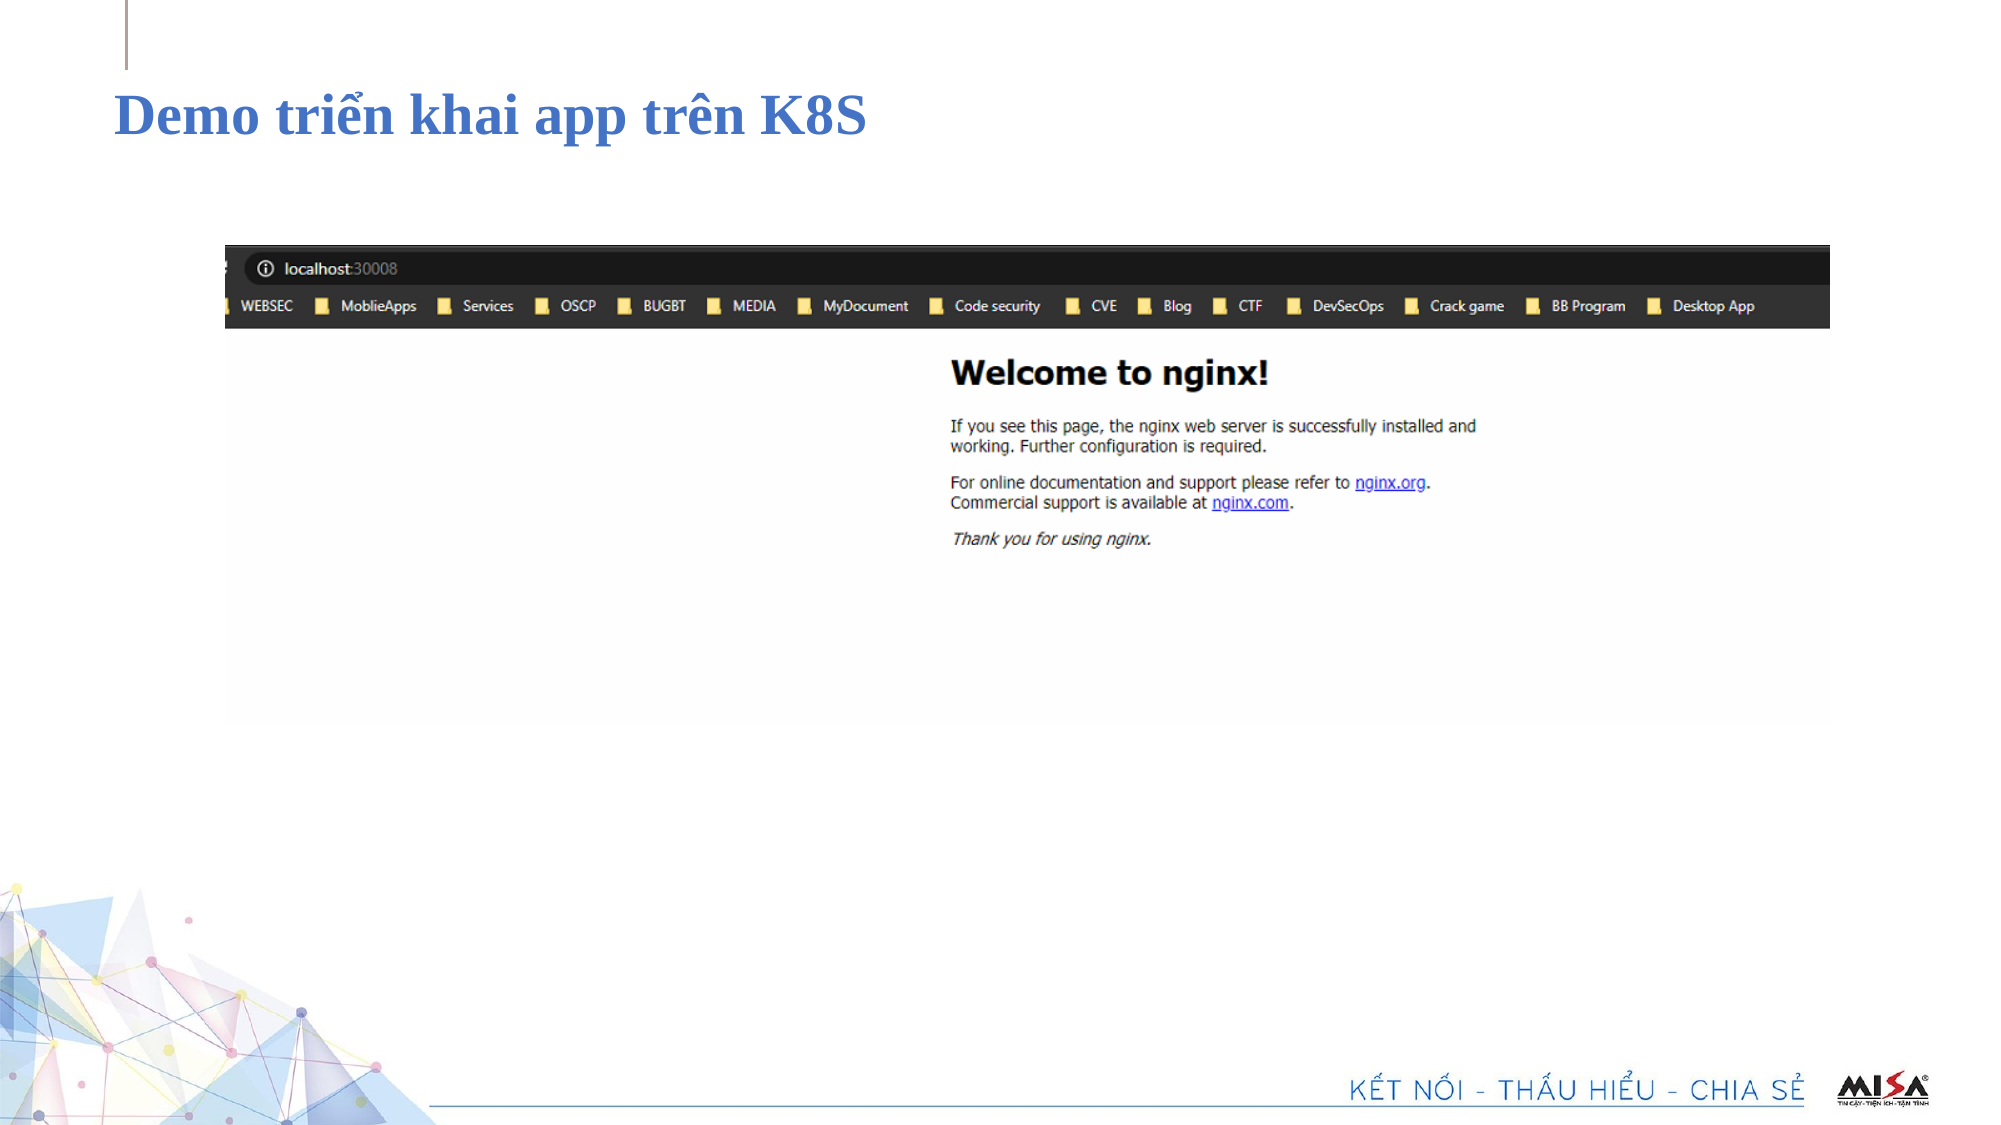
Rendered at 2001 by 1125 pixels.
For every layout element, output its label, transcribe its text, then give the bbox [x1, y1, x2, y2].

picture [0, 0, 2001, 1125]
text_box Demo triển khai app trên K8S [100, 60, 968, 181]
